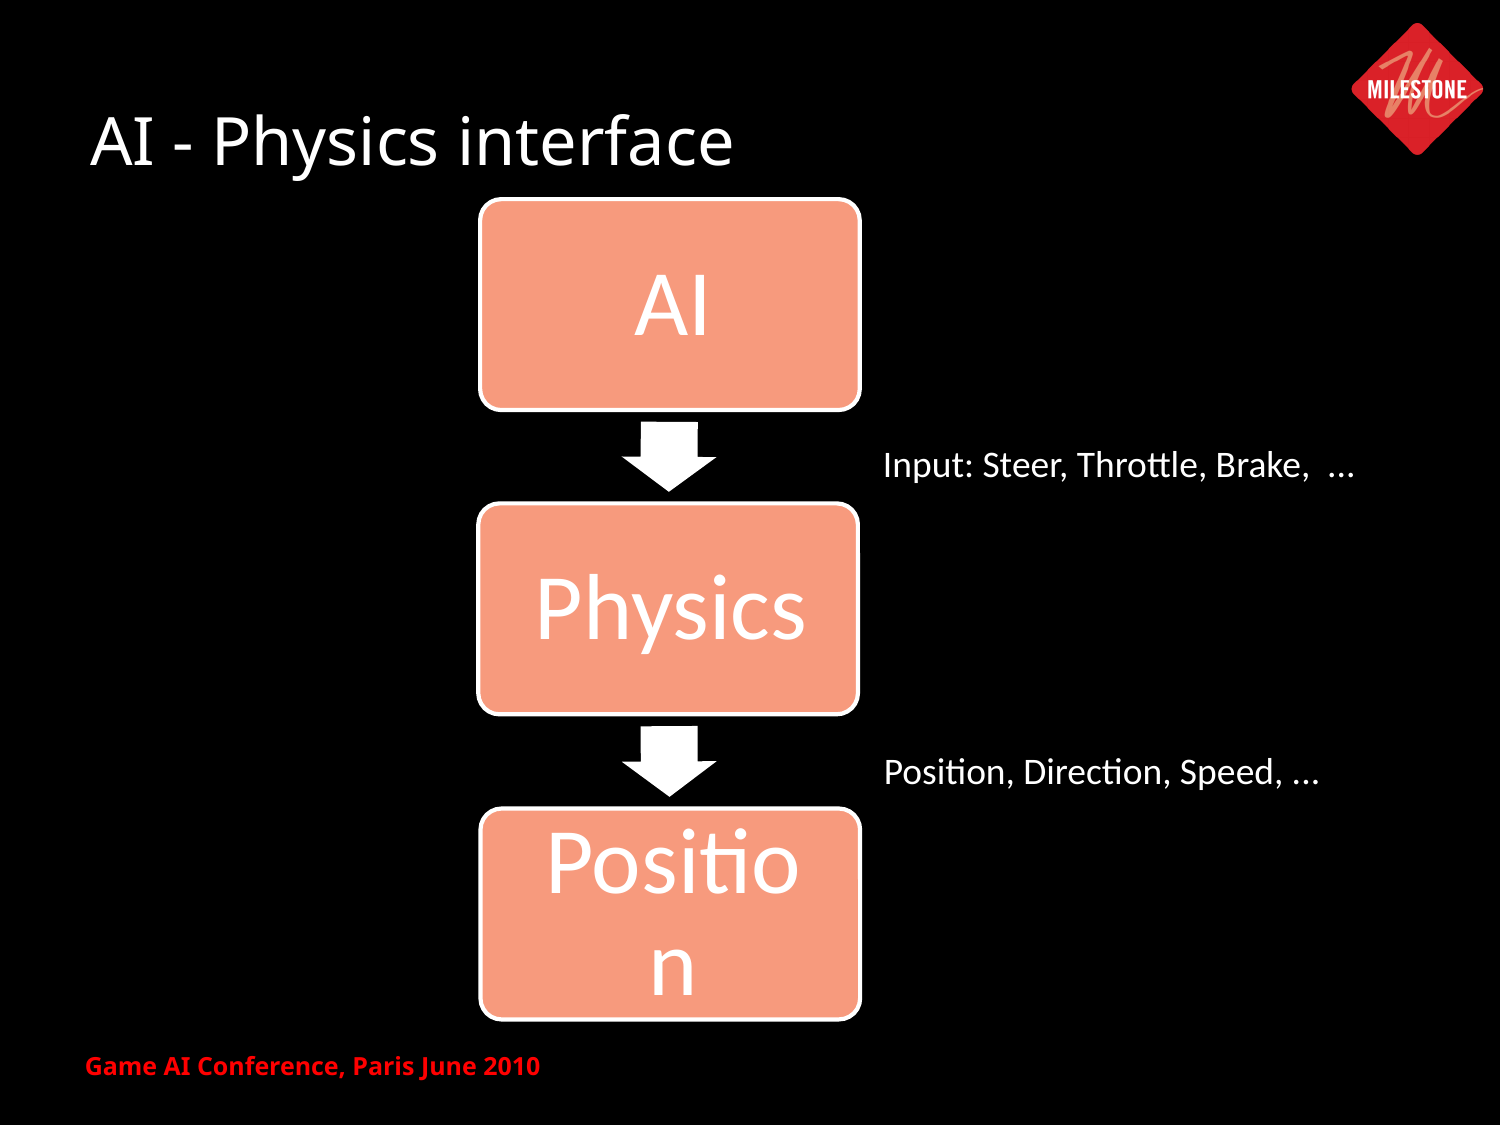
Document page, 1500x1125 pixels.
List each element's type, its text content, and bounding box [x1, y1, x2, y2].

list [74, 198, 1419, 1044]
title AI - Physics interface [75, 45, 1289, 197]
footer Game AI Conference, Paris June 2010 [70, 1046, 856, 1103]
picture [1347, 23, 1491, 157]
